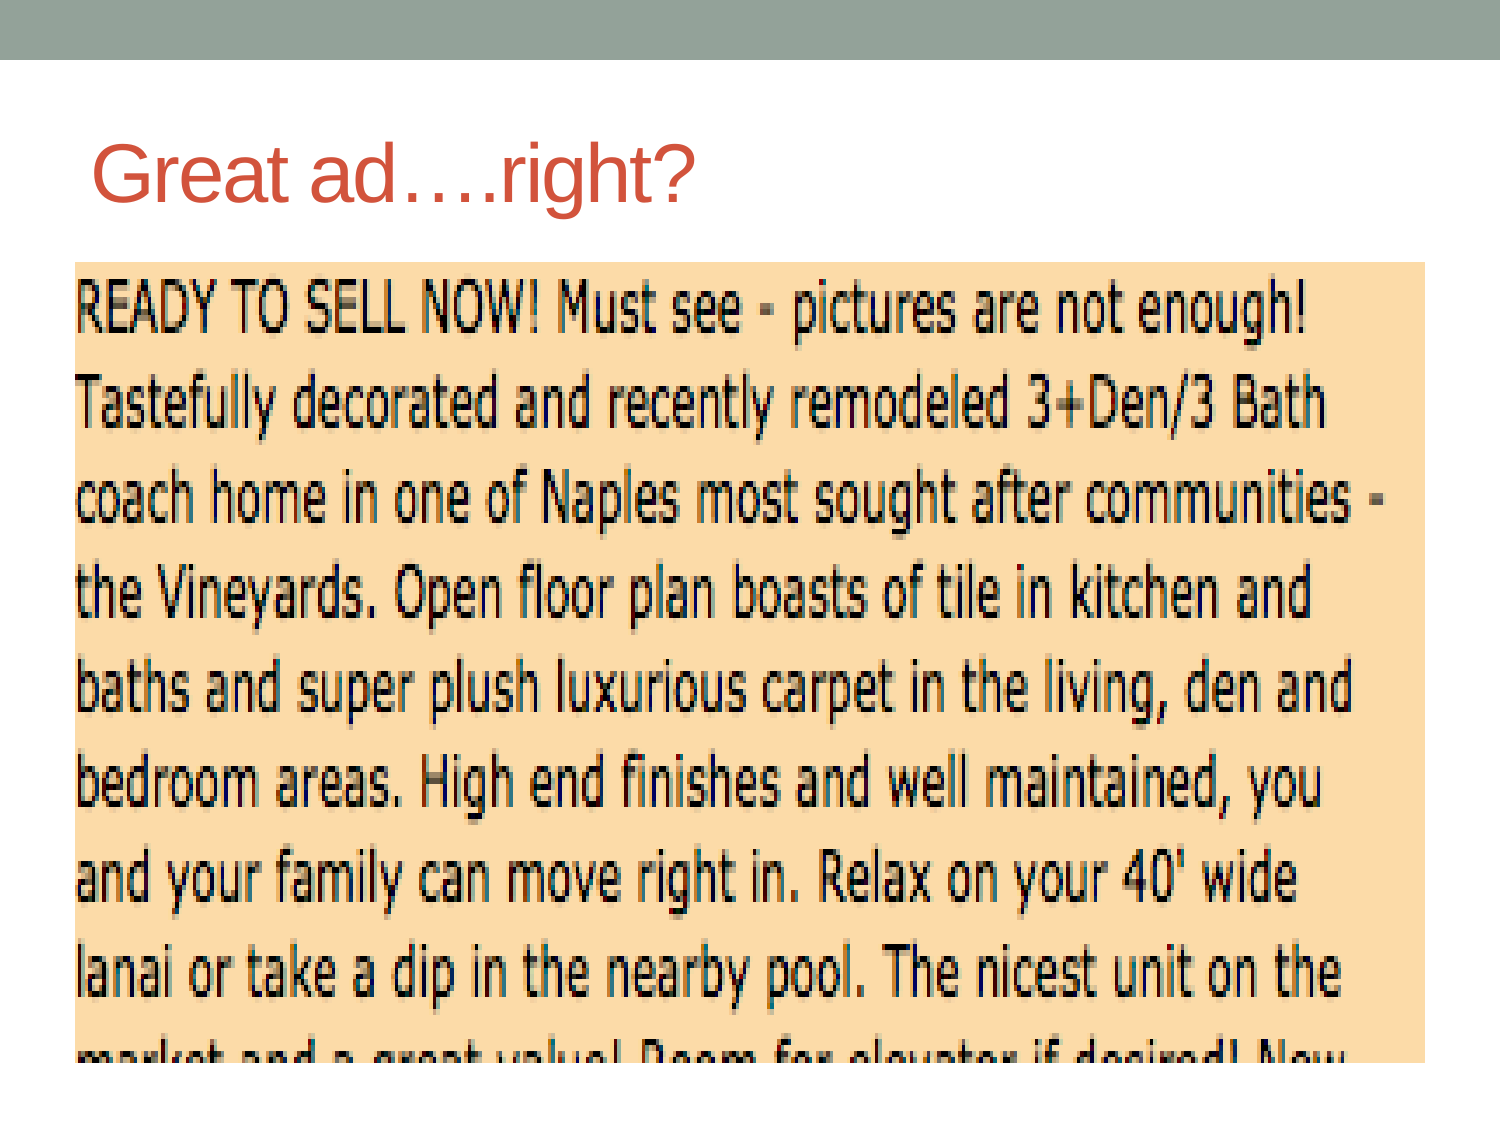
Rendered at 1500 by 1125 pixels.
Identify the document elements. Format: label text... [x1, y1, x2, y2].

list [74, 262, 1426, 1063]
title Great ad….right? [75, 87, 1425, 250]
